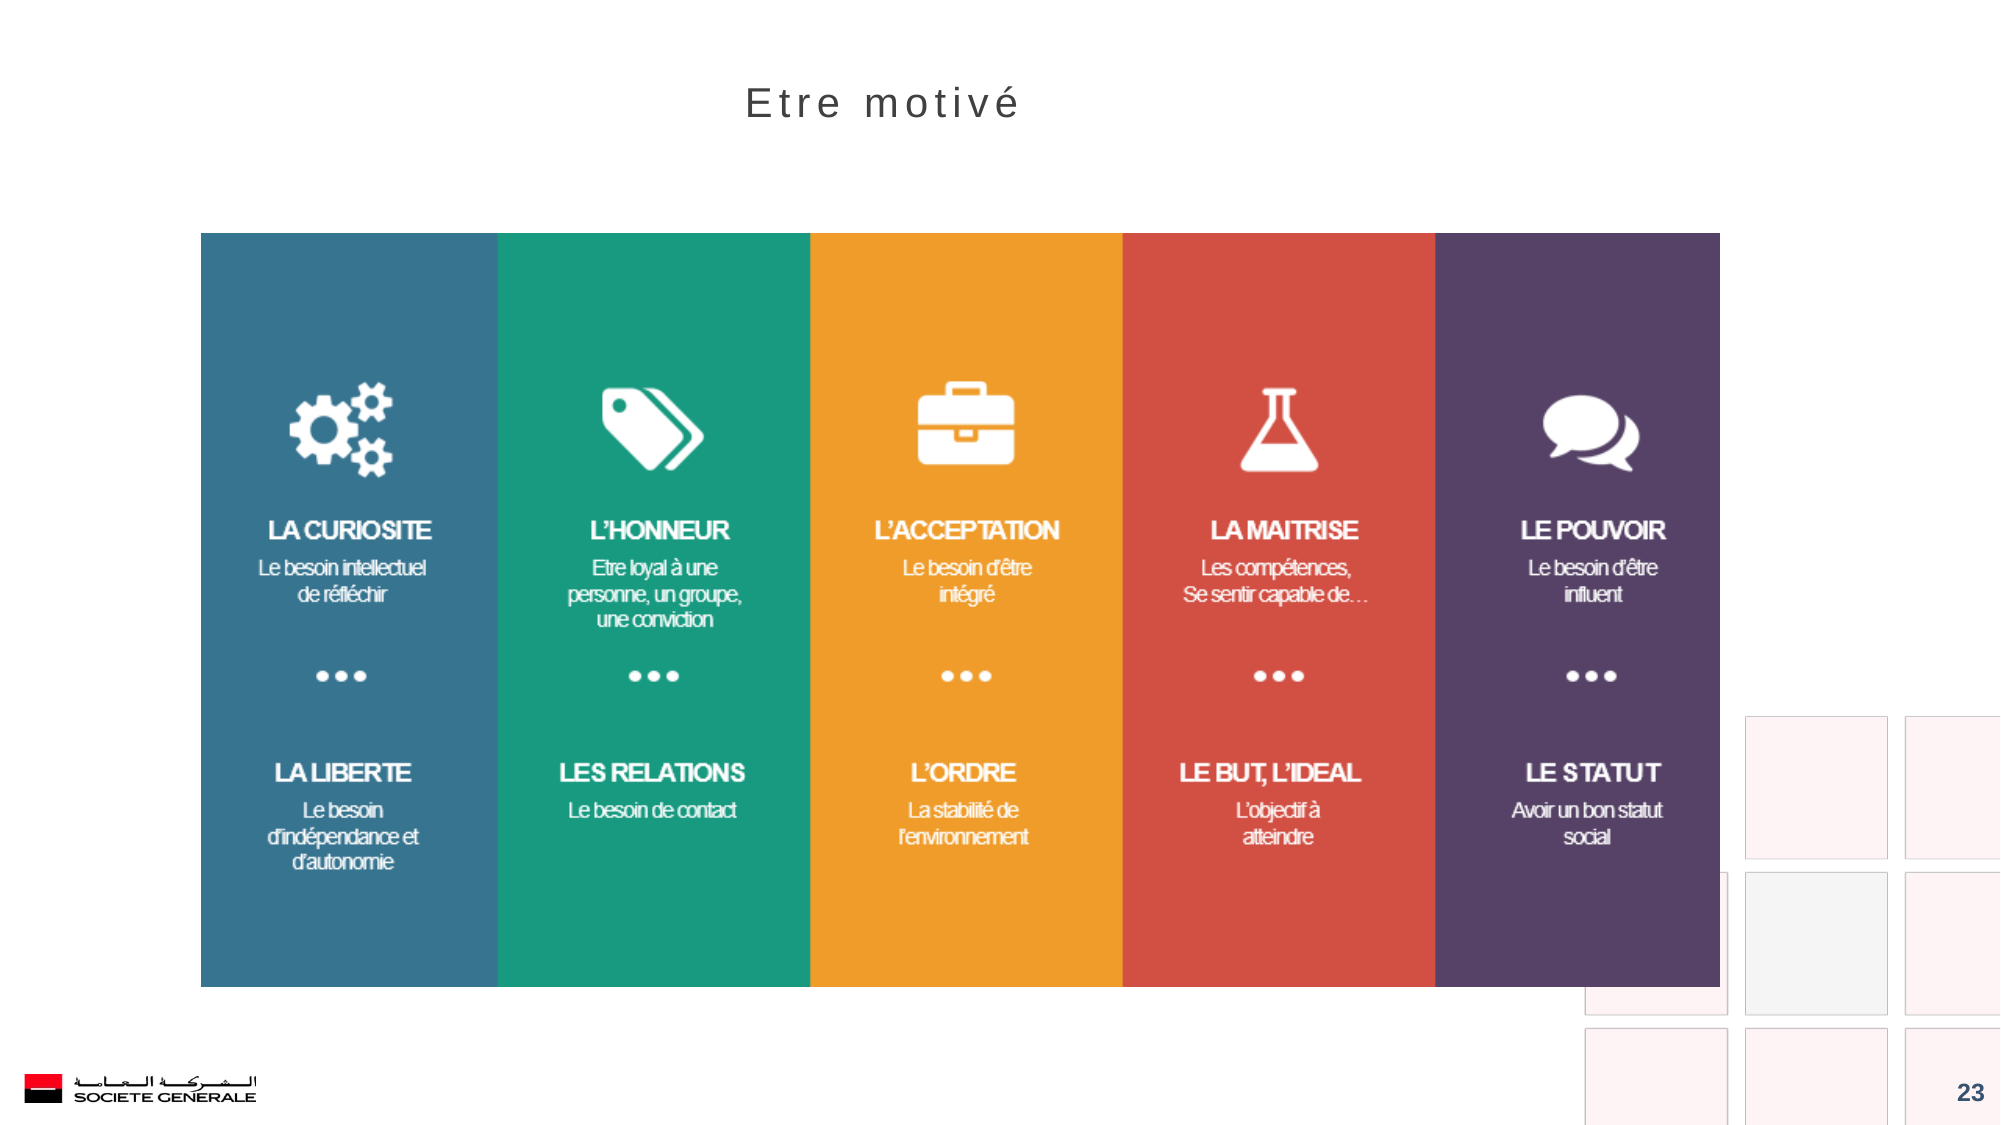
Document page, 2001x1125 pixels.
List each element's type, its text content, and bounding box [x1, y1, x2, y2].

text_box Etre motivé [181, 74, 1582, 138]
picture [24, 1074, 256, 1103]
picture [200, 233, 2001, 1125]
slide_number 23 [1914, 1057, 2000, 1125]
